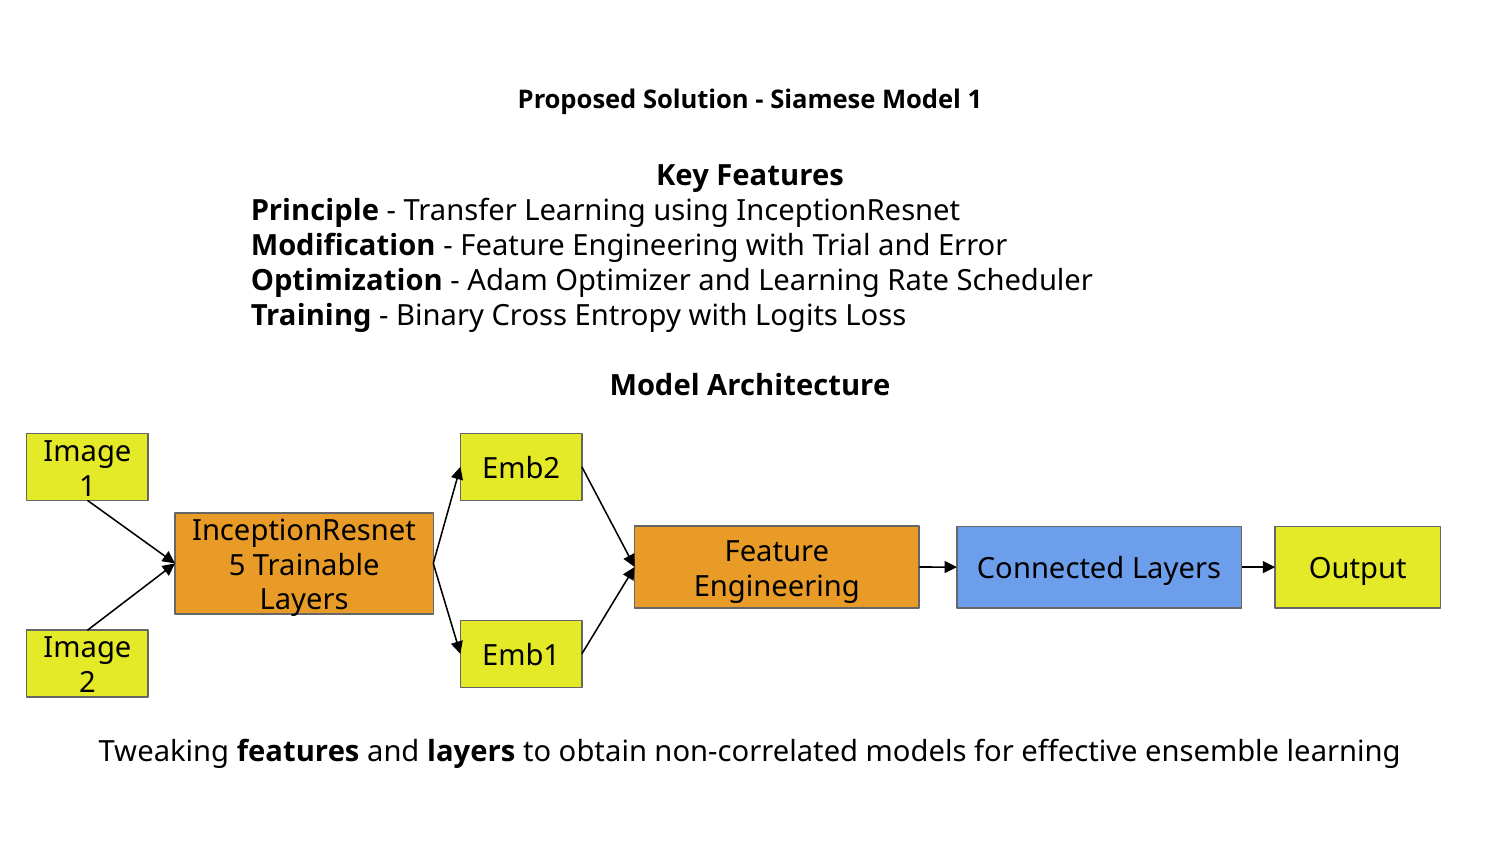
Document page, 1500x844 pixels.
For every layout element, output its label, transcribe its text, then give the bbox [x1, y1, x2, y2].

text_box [581, 466, 635, 566]
text_box Connected Layers [956, 526, 1242, 608]
text_box Key Features Principle - Transfer Learning using InceptionResnet Modification - Feature Engineering with Trial and Error Optimization - Adam Optimizer and Learning Rate Scheduler Training - Binary Cross Entropy with Logits Loss Model Architecture [235, 141, 1265, 387]
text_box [87, 500, 176, 563]
text_box Feature Engineering [639, 526, 920, 608]
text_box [581, 566, 635, 655]
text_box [433, 563, 461, 655]
text_box InceptionResnet 5 Trainable Layers [179, 512, 427, 614]
text_box Emb1 [460, 620, 582, 688]
text_box Image 1 [26, 433, 149, 501]
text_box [433, 466, 461, 562]
text_box Tweaking features and layers to obtain non-correlated models for effective ensemble learning [50, 716, 1450, 778]
text_box Output [1275, 526, 1441, 608]
text_box Emb2 [460, 433, 582, 501]
text_box Image 2 [26, 630, 149, 698]
title Proposed Solution - Siamese Model 1 [75, 67, 1425, 129]
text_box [87, 563, 176, 631]
